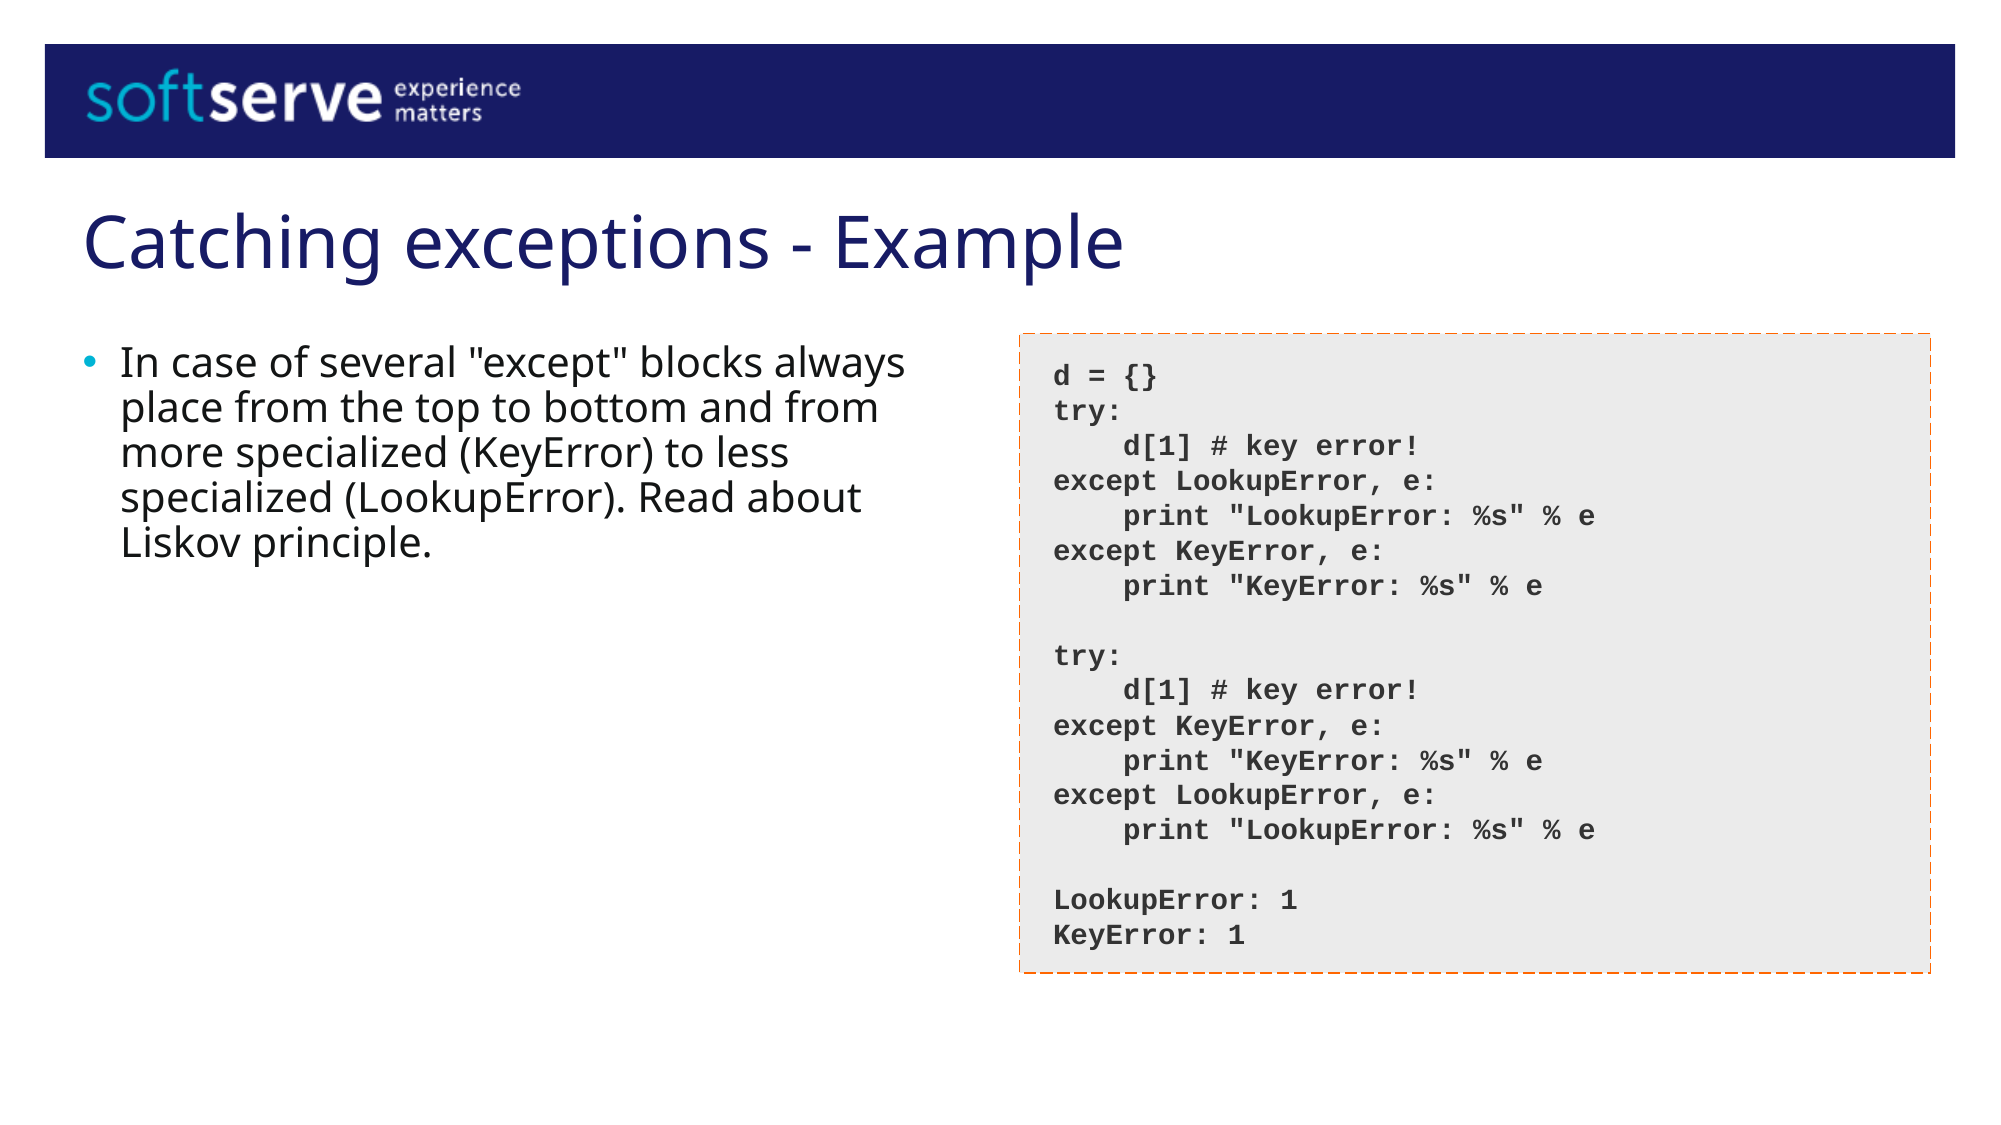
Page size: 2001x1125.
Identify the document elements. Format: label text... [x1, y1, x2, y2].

text_box d = {} try: d[1] # key error! except LookupError, e: print "LookupError: %s" % e except KeyError, e: print "KeyError: %s" % e try: d[1] # key error! except KeyError, e: print "KeyError: %s" % e except LookupError, e: print "LookupError: %s" % e LookupError: 1 KeyError: 1 [1019, 333, 1931, 973]
title Catching exceptions - Example [67, 202, 1931, 289]
list In case of several "except" blocks always place from the top to bottom and from more specialized (KeyError) to less specialized (LookupError). Read about Liskov principle. [67, 333, 992, 1048]
